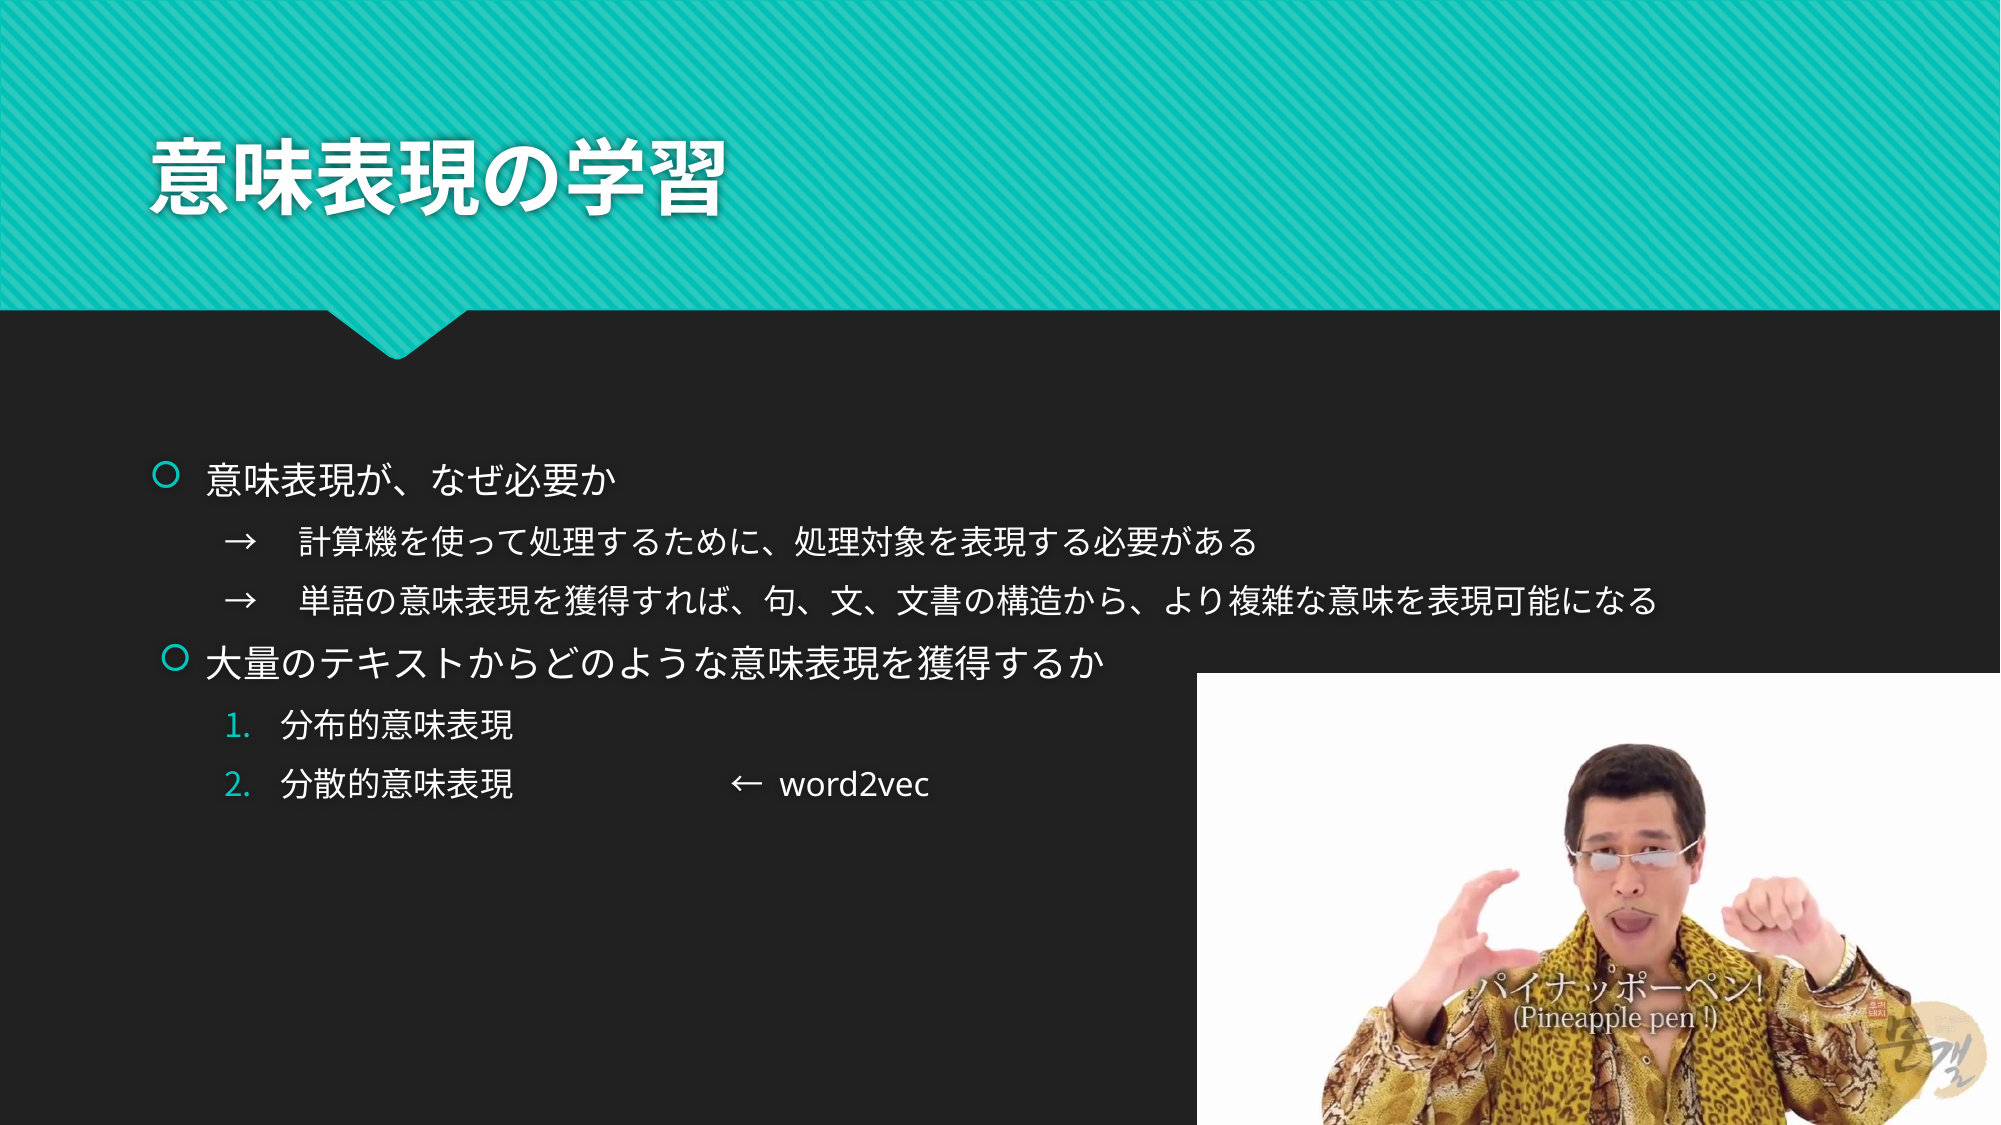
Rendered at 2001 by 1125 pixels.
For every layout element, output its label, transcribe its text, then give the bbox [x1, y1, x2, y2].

title 意味表現の学習 [132, 73, 1868, 233]
picture [1197, 673, 2000, 1125]
list 意味表現が、なぜ必要か → 計算機を使って処理するために、処理対象を表現する必要がある → 単語の意味表現を獲得すれば、句、文、文書の構造から、より複雑な意味を表現可能になる 大量のテキストからどのような意味表現を獲得するか 分布的意味表現 分散的意味表現 ← word2vec [134, 364, 1866, 962]
